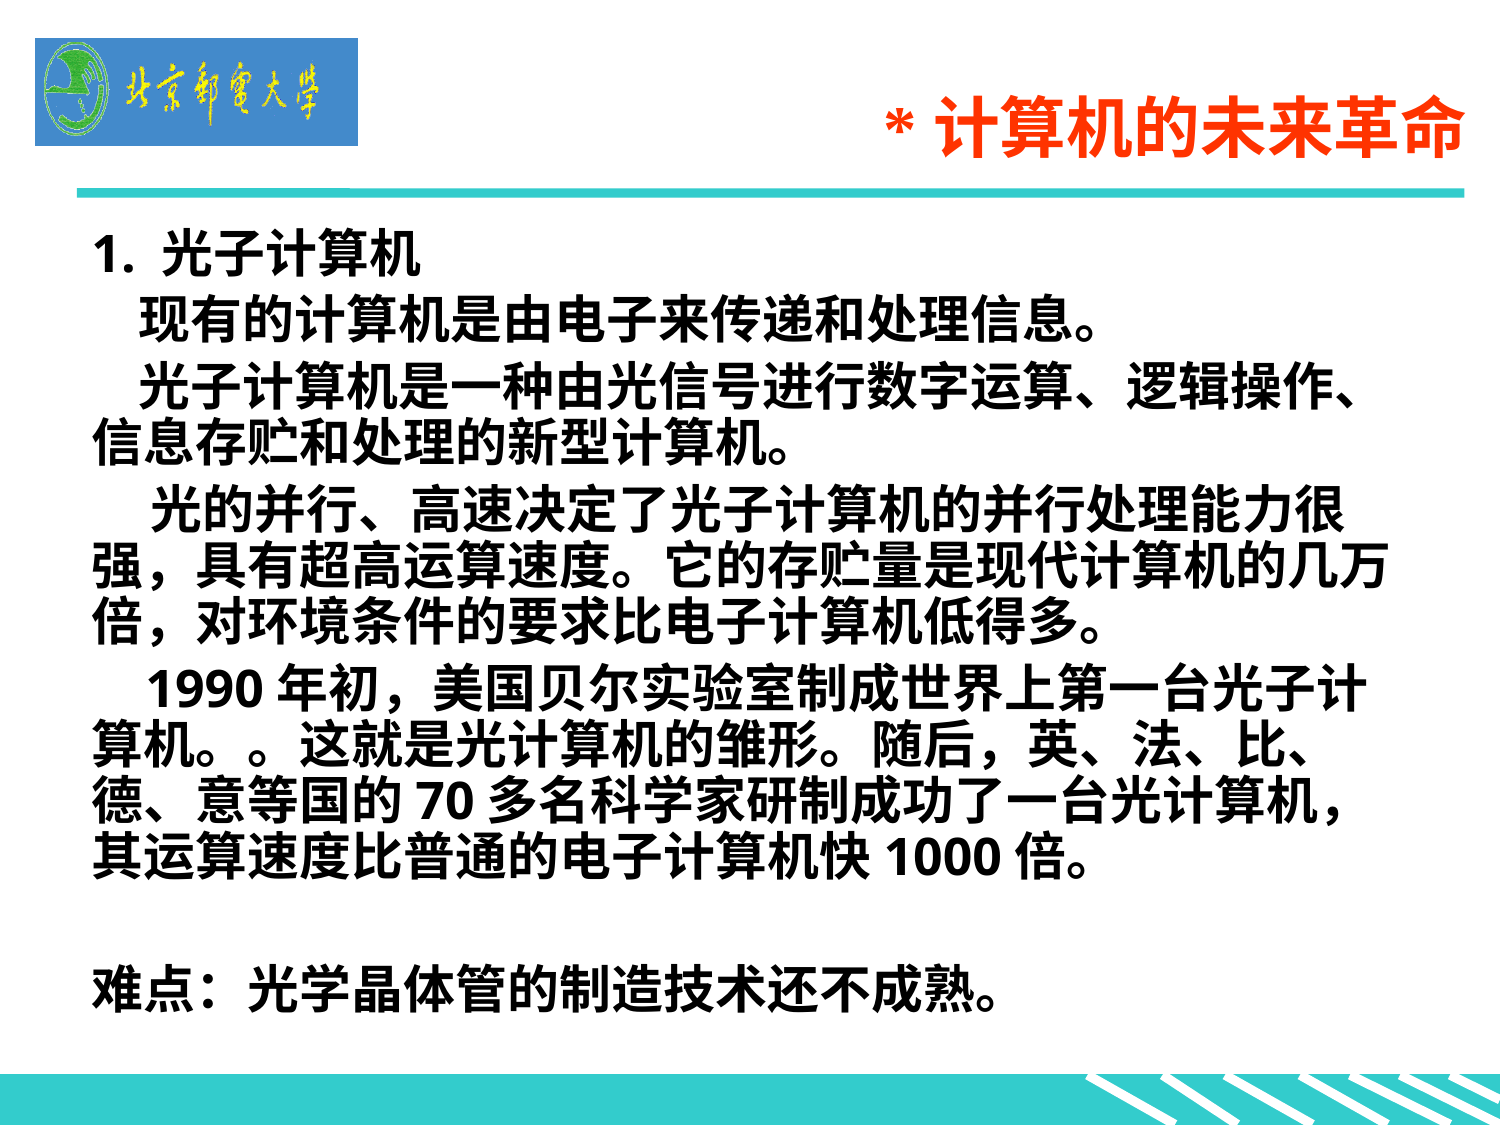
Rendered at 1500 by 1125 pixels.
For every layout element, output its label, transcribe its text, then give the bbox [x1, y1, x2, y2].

list 1. 光子计算机 现有的计算机是由电子来传递和处理信息。 光子计算机是一种由光信号进行数字运算、逻辑操作、信息存贮和处理的新型计算机。 光的并行、高速决定了光子计算机的并行处理能力很强，具有超高运算速度。它的存贮量是现代计算机的几万倍，对环境条件的要求比电子计算机低得多。 1990年初，美国贝尔实验室制成世界上第一台光子计算机。。这就是光计算机的雏形。随后，英、法、比、德、意等国的70多名科学家研制成功了一台光计算机，其运算速度比普通的电子计算机快1000倍。 难点：光学晶体管的制造技术还不成熟。 [76, 219, 1424, 1033]
title *计算机的未来革命 [207, 66, 1483, 185]
picture [34, 37, 358, 146]
